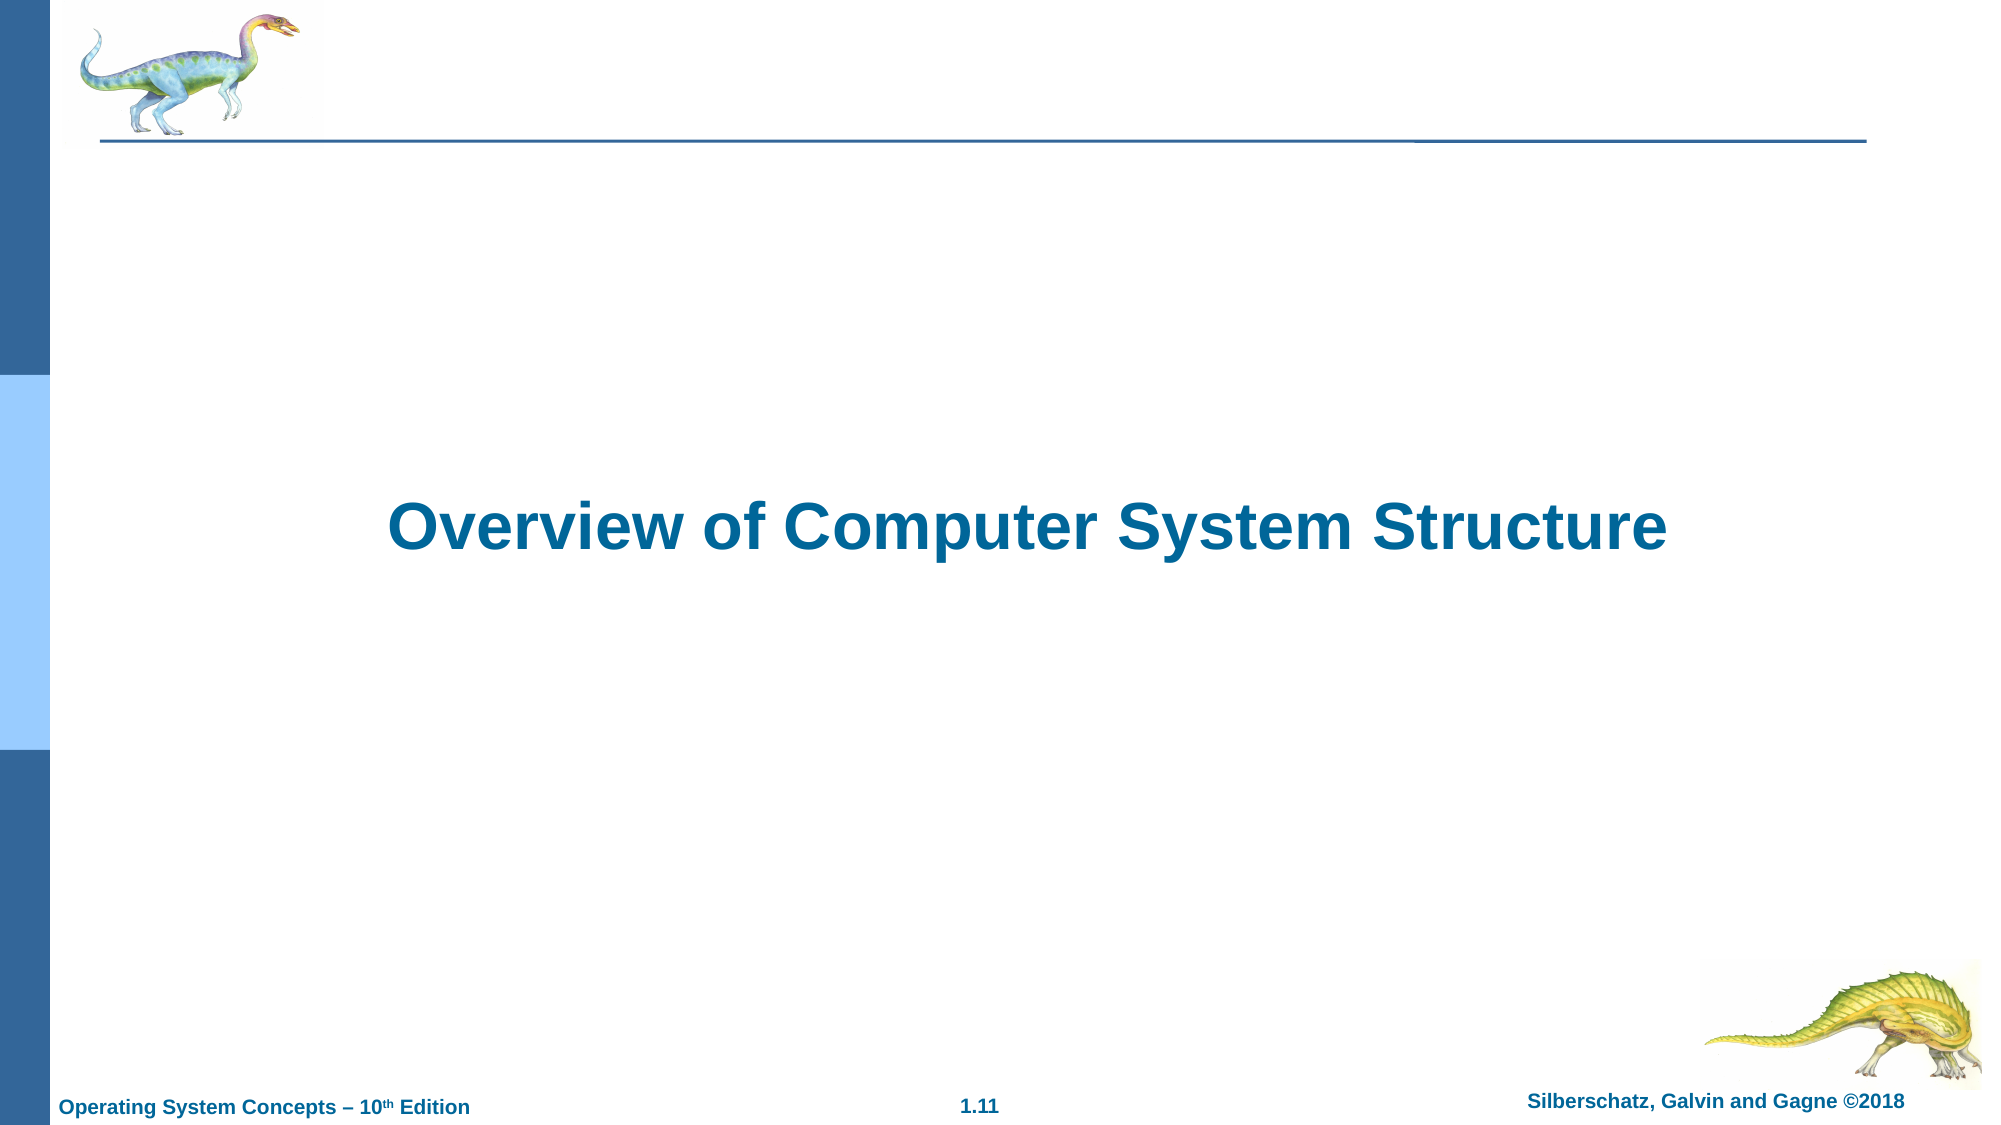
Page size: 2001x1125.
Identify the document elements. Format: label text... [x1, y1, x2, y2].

list Overview of Computer System Structure [297, 475, 1744, 650]
picture [62, 0, 324, 149]
picture [1700, 959, 1982, 1090]
